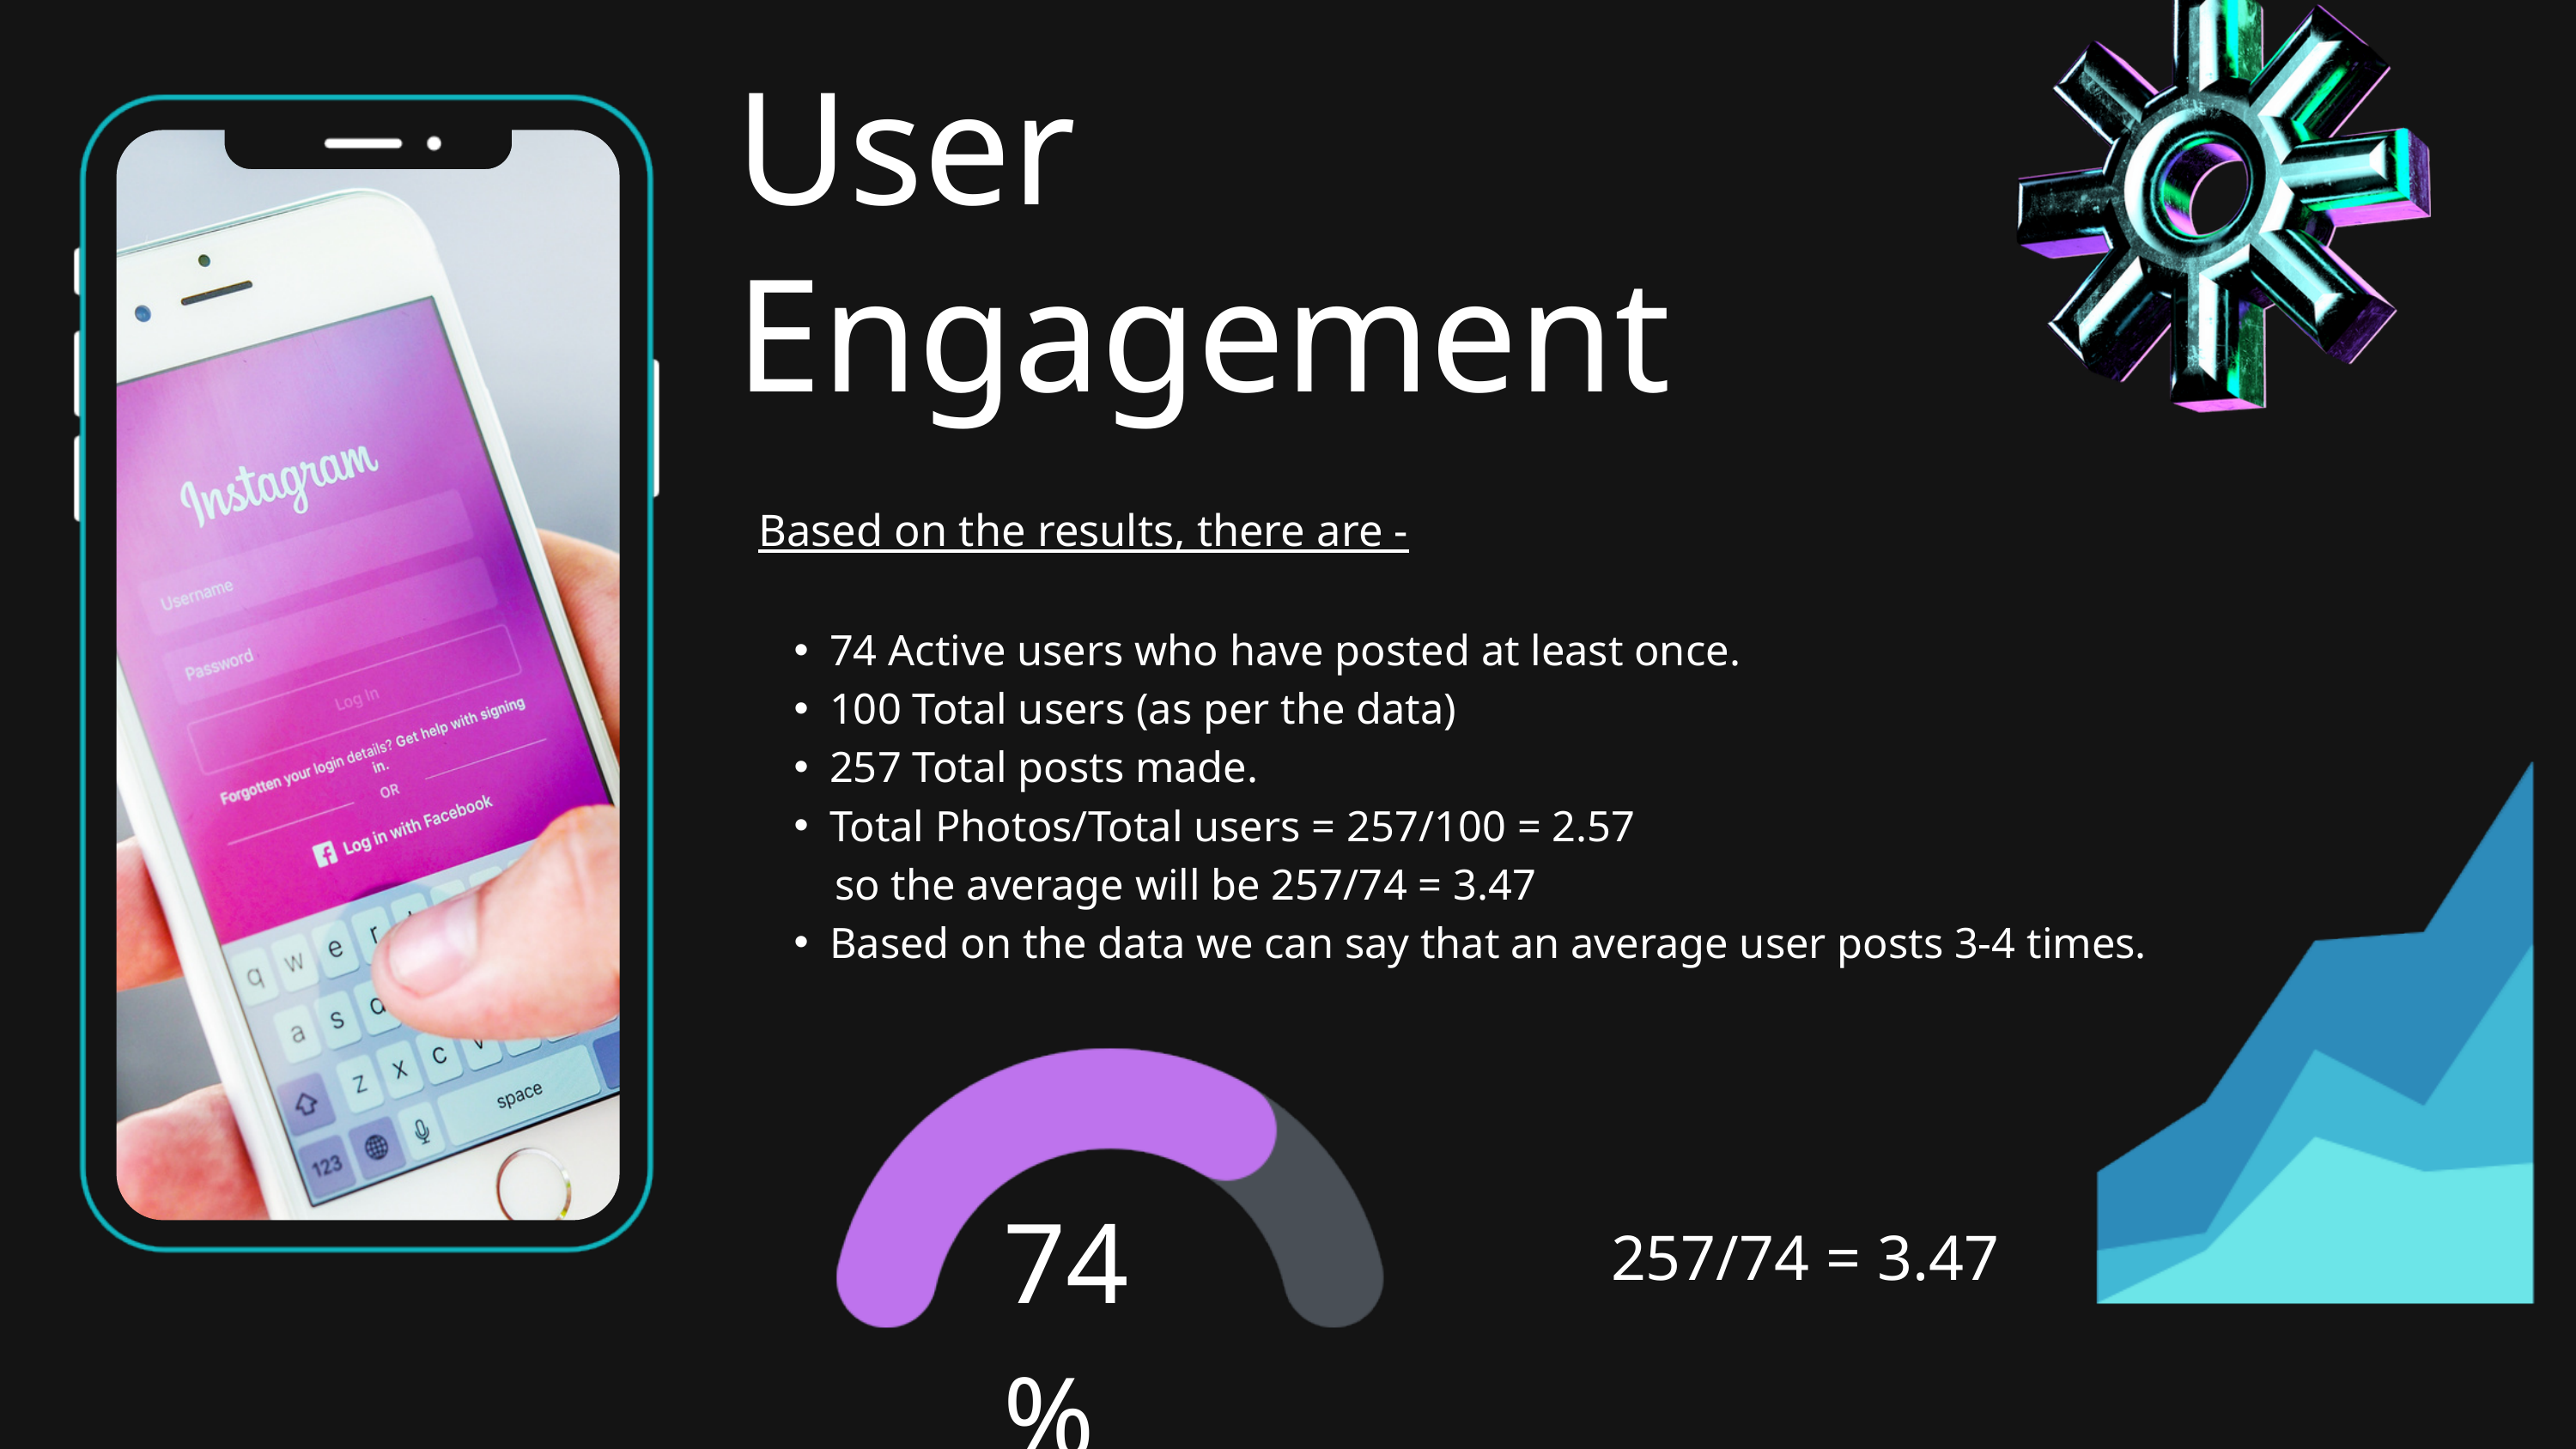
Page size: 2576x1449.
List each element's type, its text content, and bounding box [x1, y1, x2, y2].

text_box [65, 86, 669, 1263]
text_box [2016, 0, 2432, 413]
text_box User Engagement [735, 49, 1748, 423]
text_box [116, 130, 620, 1221]
text_box [828, 1040, 1394, 1337]
text_box 74% [1003, 1171, 1218, 1449]
text_box Based on the results, there are - 74 Active users who have posted at least once. 100 Total users (as per the data) 257 Total posts made. Total Photos/Total users = 257/100 = 2.57 so the average will be 257/74 = 3.47 Based on the data we can say that an average user posts 3-4 times. [758, 494, 2201, 967]
text_box [2034, 749, 2576, 1313]
text_box 257/74 = 3.47 [1611, 1206, 2056, 1293]
